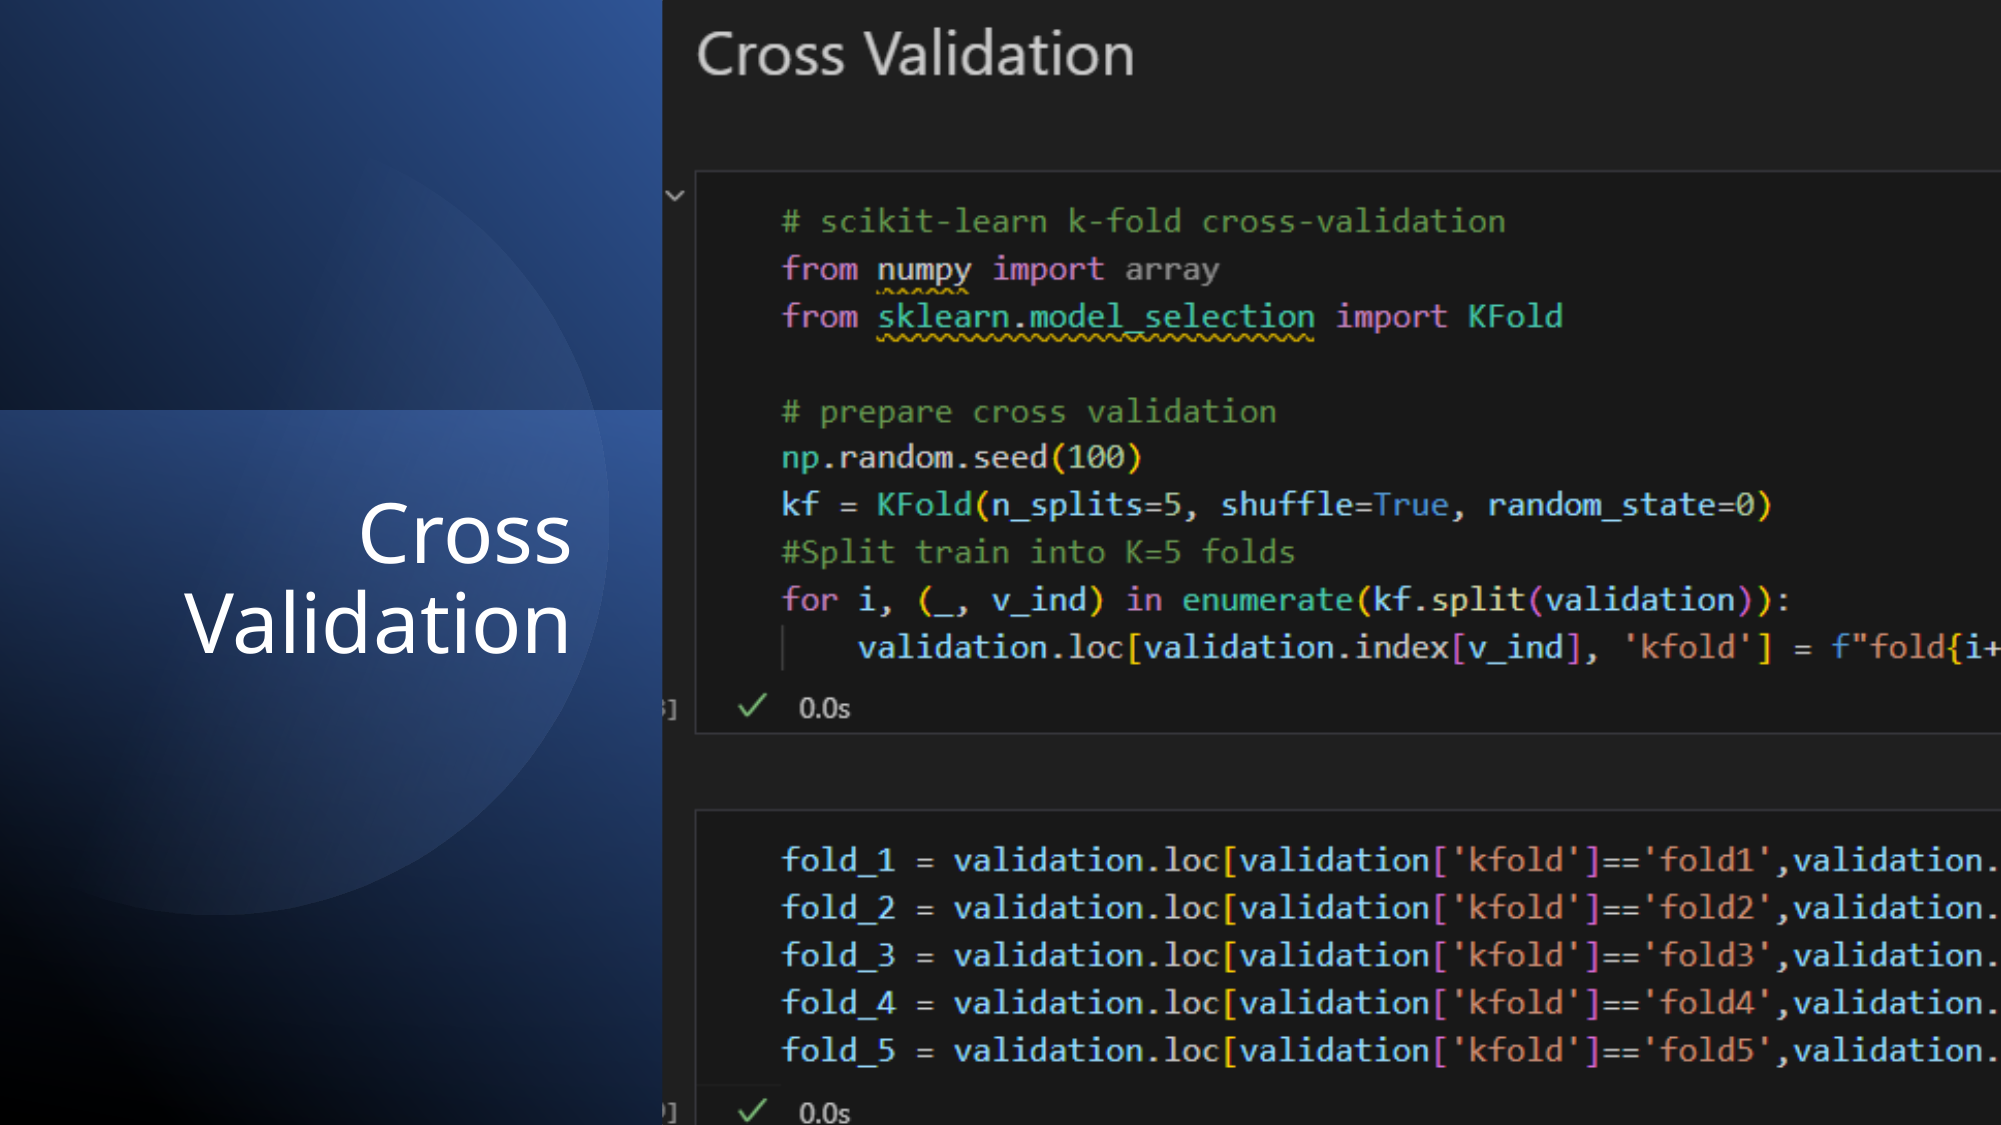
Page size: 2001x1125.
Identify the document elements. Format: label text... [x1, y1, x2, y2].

title Cross Validation [87, 484, 589, 1064]
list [662, 0, 2000, 1125]
text_box [0, 409, 662, 1125]
text_box [0, 124, 610, 895]
text_box [0, 0, 662, 409]
